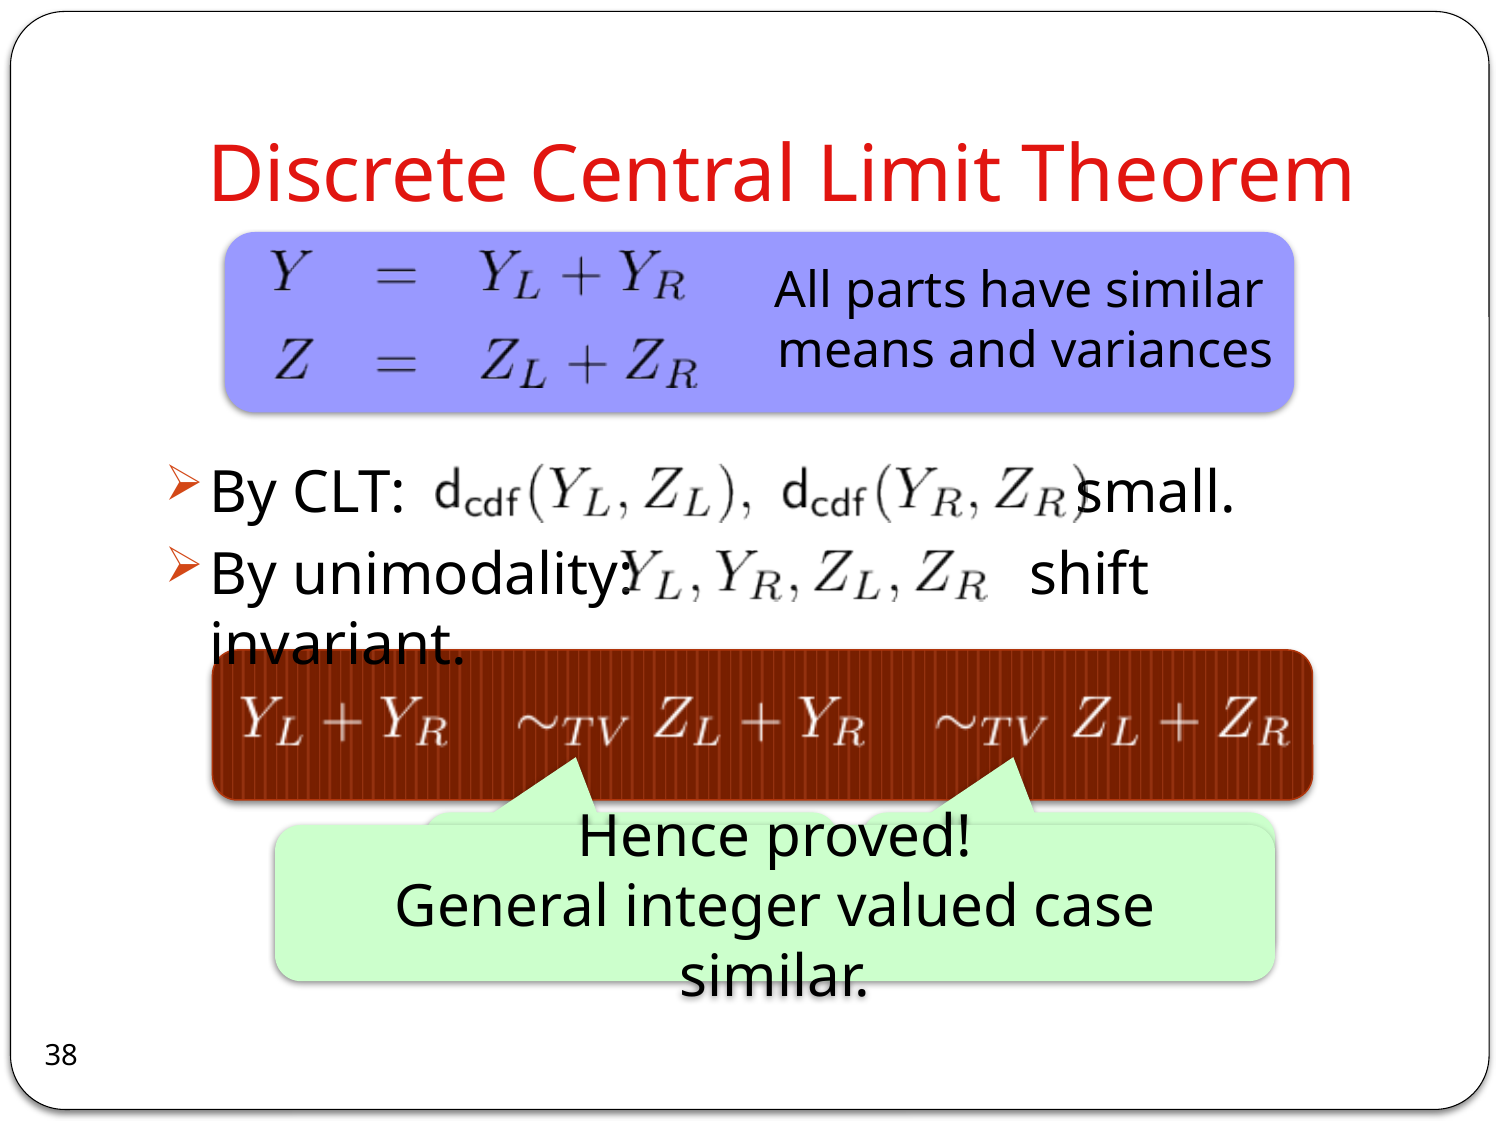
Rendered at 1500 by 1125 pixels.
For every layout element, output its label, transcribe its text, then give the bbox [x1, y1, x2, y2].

slide_number 38 [23, 1018, 99, 1094]
text_box Hence proved! General integer valued case similar. [274, 824, 1270, 982]
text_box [224, 231, 1353, 413]
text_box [424, 812, 838, 963]
picture [237, 691, 1295, 751]
picture [435, 462, 1088, 524]
list By CLT: small. By unimodality: shift invariant. [150, 200, 1425, 950]
title Discrete Central Limit Theorem [150, 45, 1425, 200]
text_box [862, 812, 1276, 963]
picture [620, 549, 988, 603]
